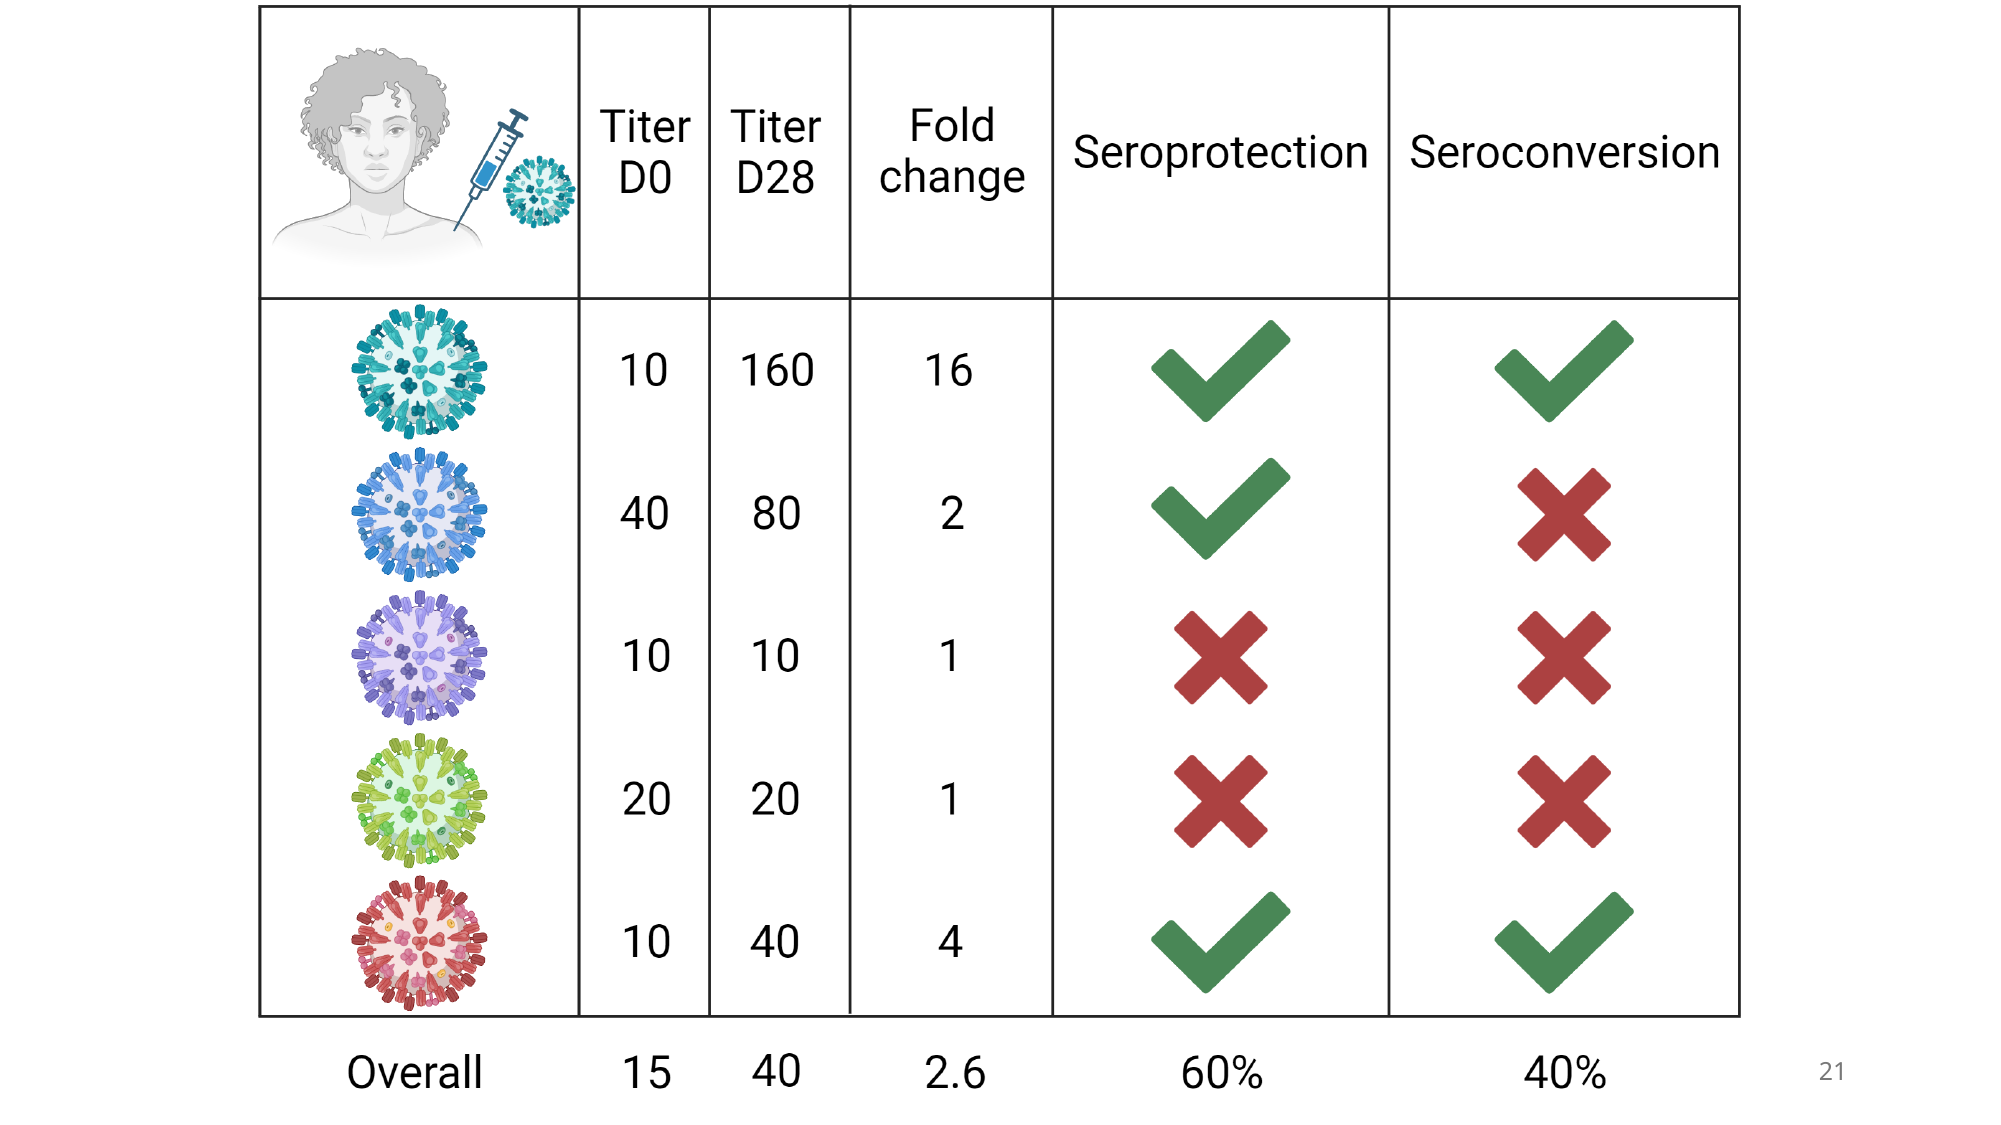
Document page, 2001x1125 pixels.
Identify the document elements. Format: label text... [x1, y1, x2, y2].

slide_number 21 [1748, 1042, 1863, 1103]
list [252, 4, 1748, 1125]
